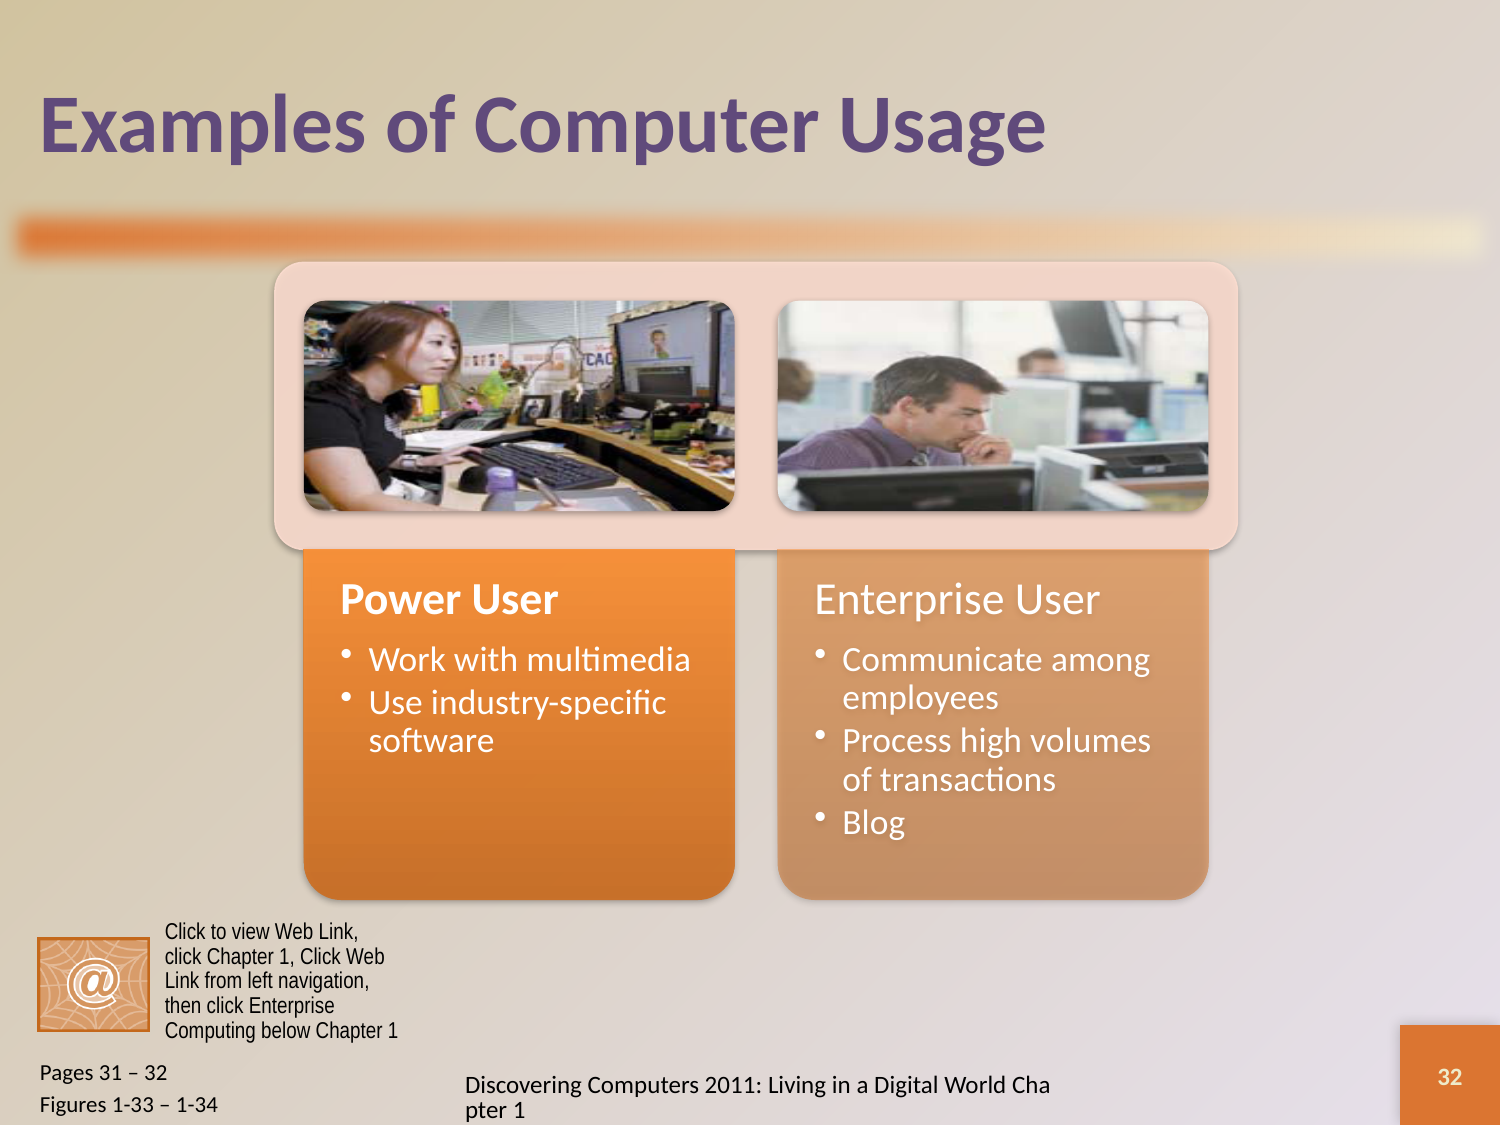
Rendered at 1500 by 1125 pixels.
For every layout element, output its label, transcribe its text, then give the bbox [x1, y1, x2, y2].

slide_number 32 [1400, 1025, 1500, 1125]
footer Discovering Computers 2011: Living in a Digital World Chapter 1 [450, 1042, 1075, 1125]
list Pages 31 – 32 Figures 1-33 – 1-34 [24, 1050, 300, 1125]
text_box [37, 912, 438, 1053]
title Examples of Computer Usage [24, 24, 1475, 213]
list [274, 262, 1238, 901]
